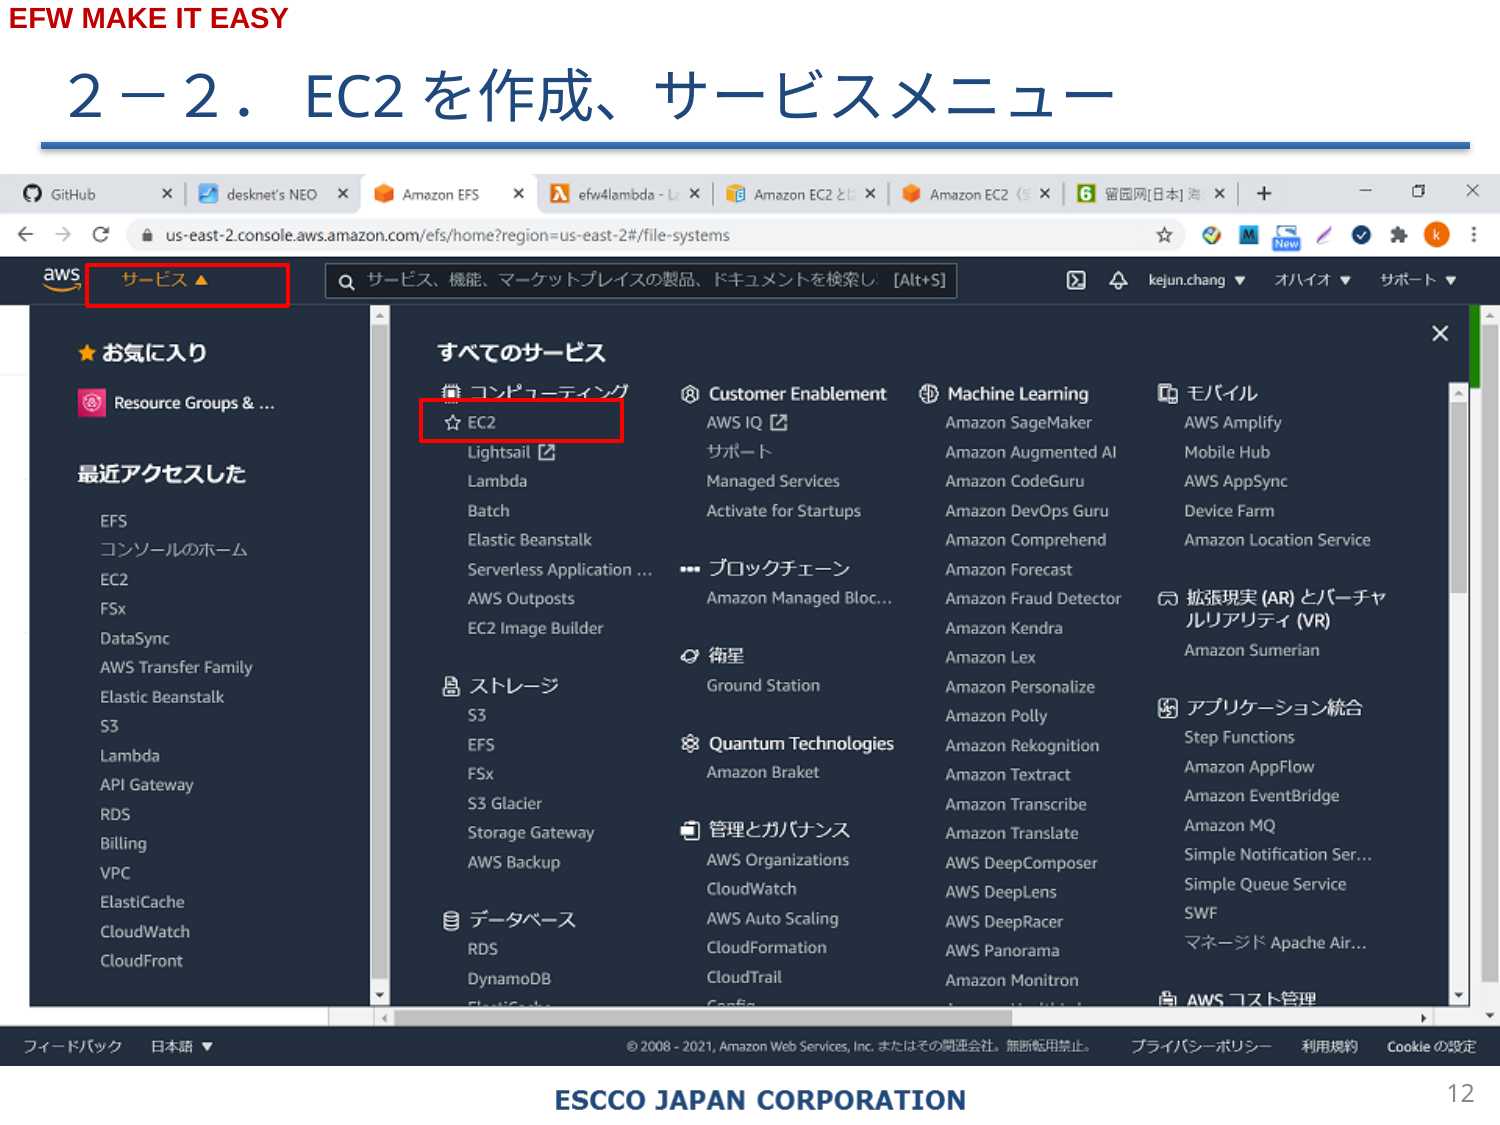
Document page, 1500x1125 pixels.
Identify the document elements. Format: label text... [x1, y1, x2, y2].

picture [0, 174, 1500, 1066]
text_box 11 [1139, 1072, 1490, 1125]
title ２－２．EC2を作成、サービスメニュー [41, 44, 1392, 138]
text_box [25, 0, 76, 27]
text_box [50, 1, 101, 52]
picture [523, 1069, 999, 1125]
